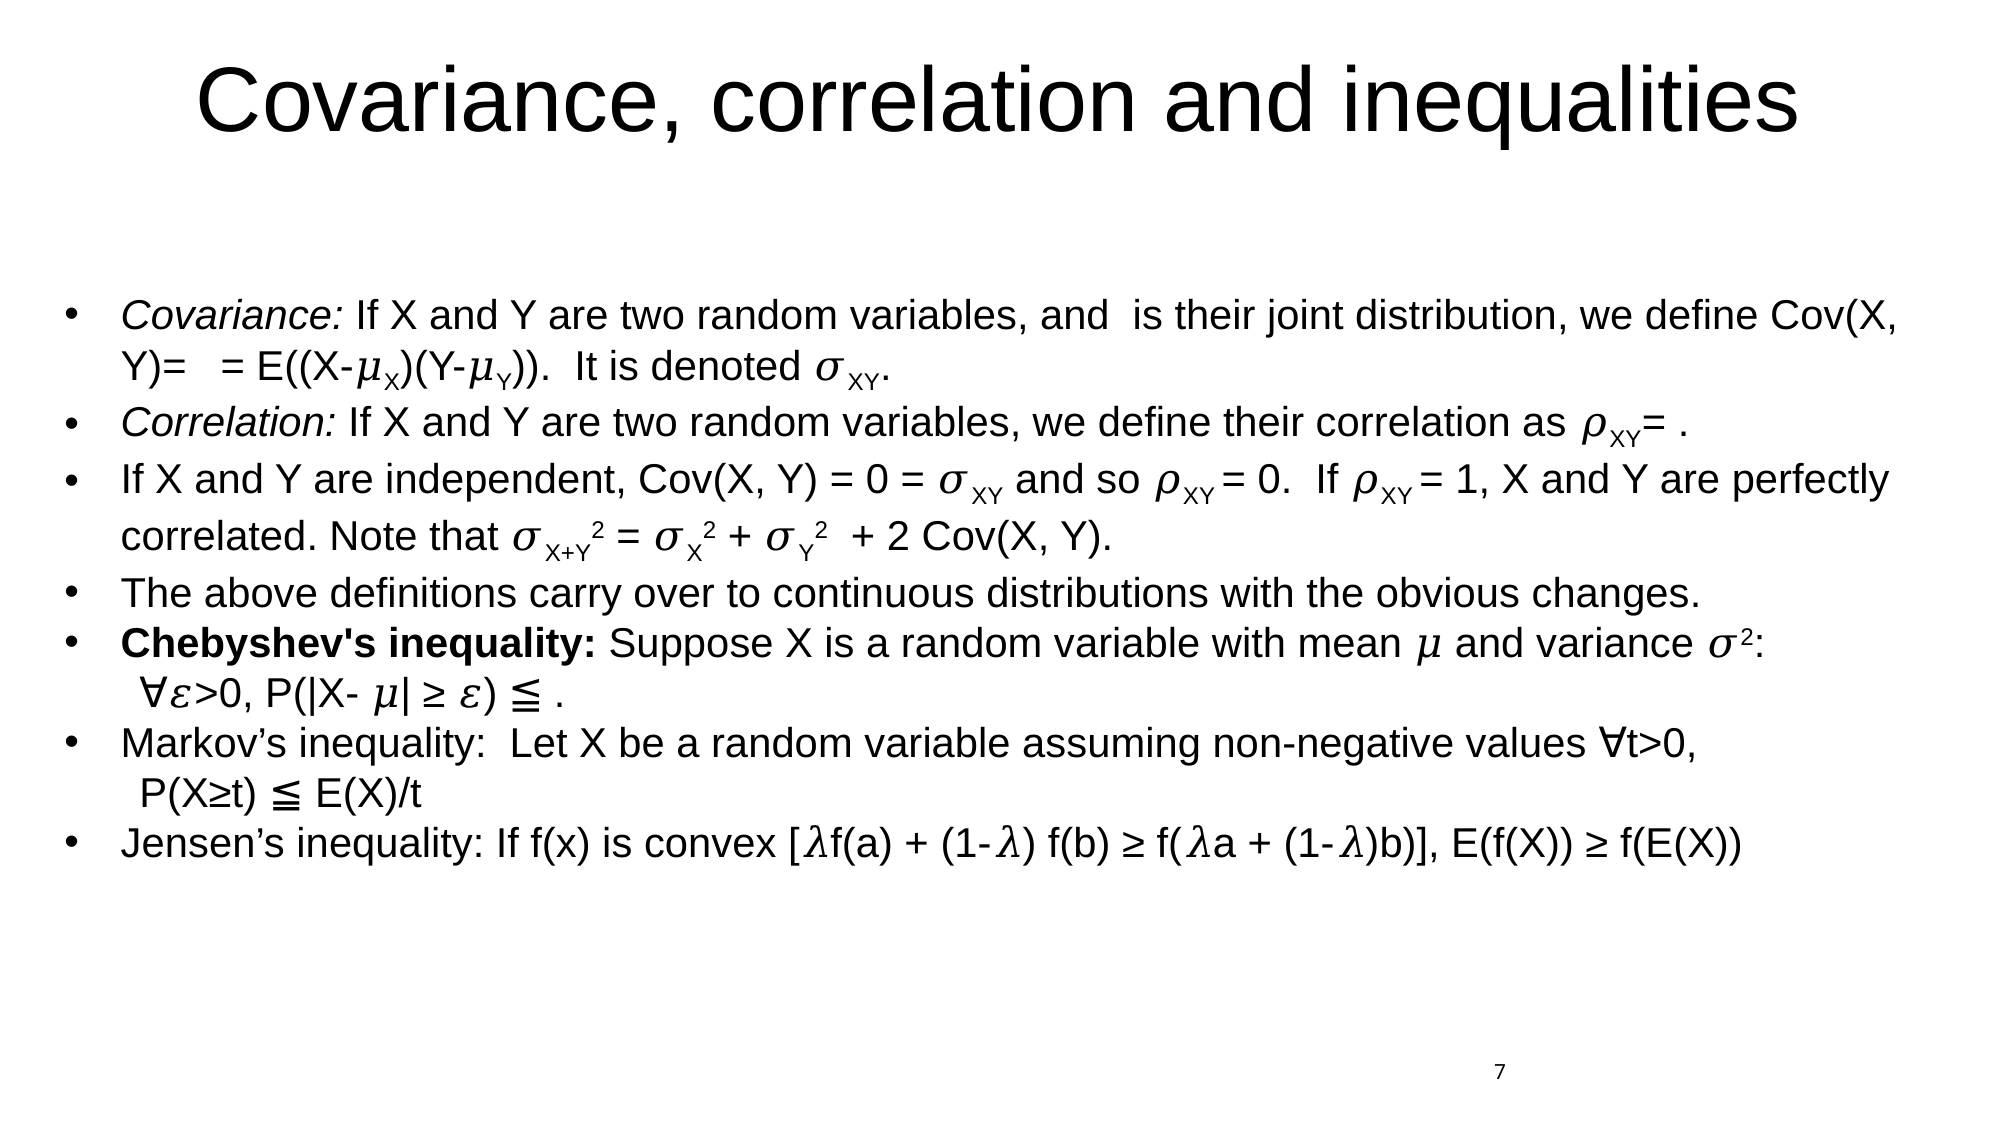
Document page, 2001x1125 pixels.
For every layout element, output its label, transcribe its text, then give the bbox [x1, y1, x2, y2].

title Covariance, correlation and inequalities [69, 30, 1929, 173]
slide_number 7 [1325, 1042, 1675, 1103]
